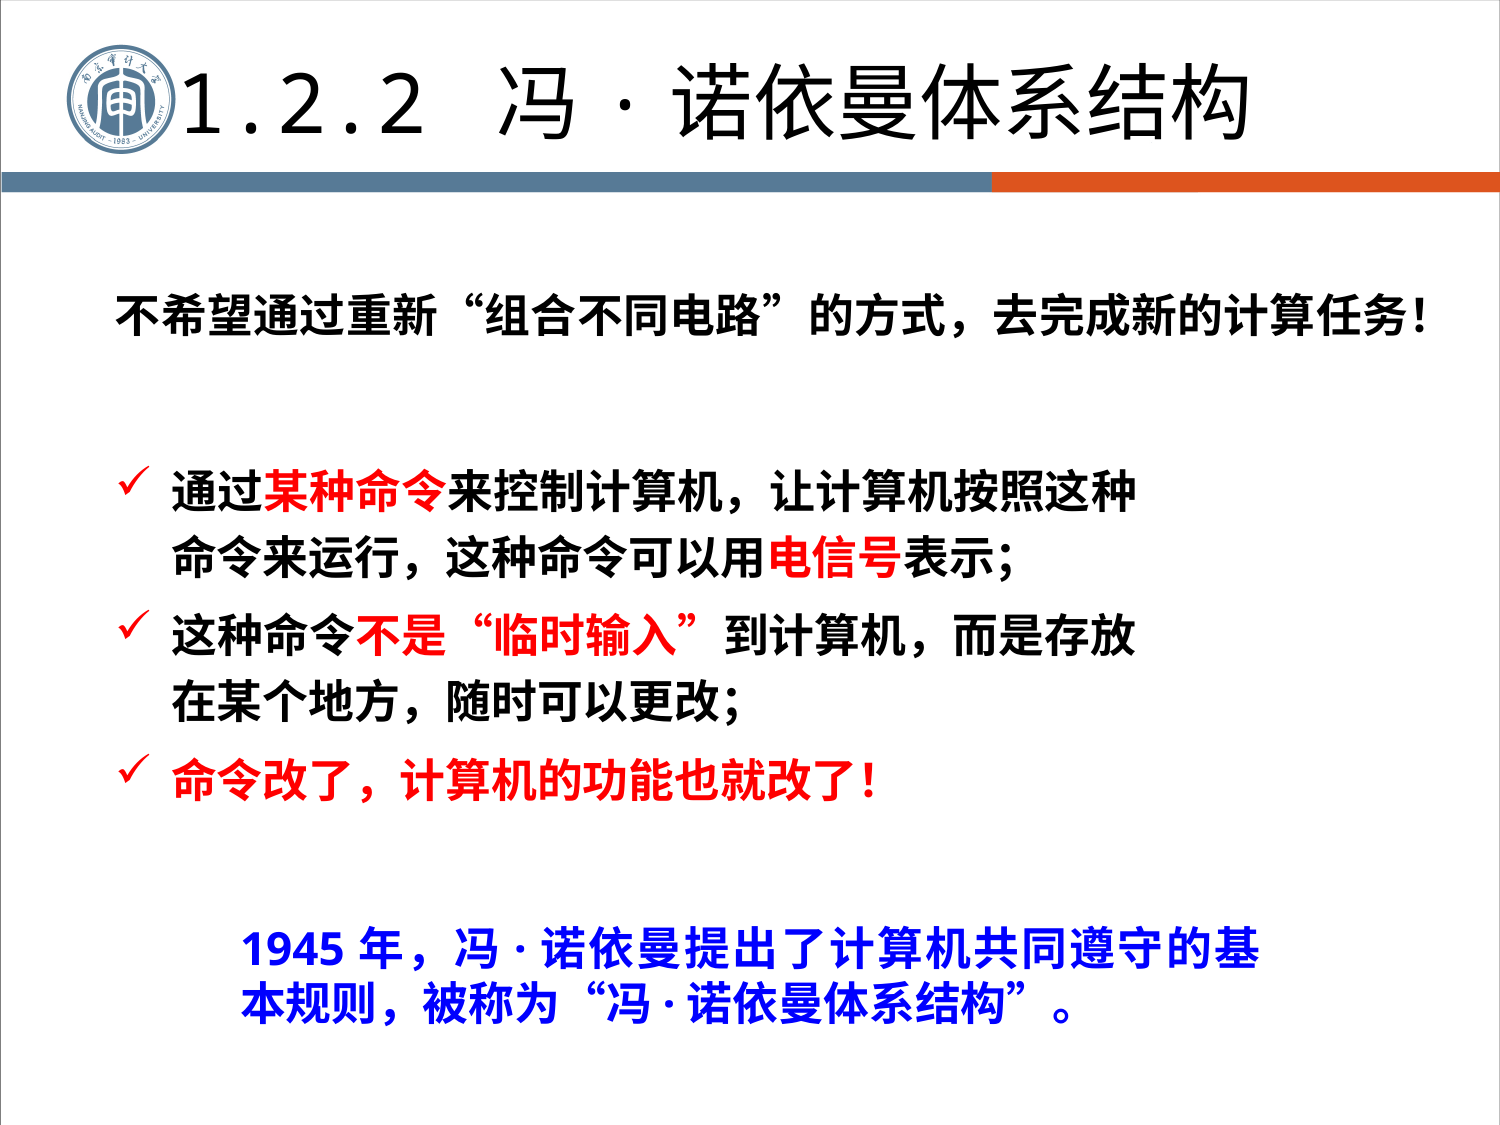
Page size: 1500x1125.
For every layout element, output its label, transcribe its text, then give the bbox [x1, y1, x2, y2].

text_box 1945年，冯·诺依曼提出了计算机共同遵守的基本规则，被称为“冯·诺依曼体系结构”。 [225, 912, 1275, 1038]
text_box 不希望通过重新“组合不同电路”的方式，去完成新的计算任务！ [100, 278, 1424, 349]
picture [0, 0, 1500, 1125]
text_box 1.2.2 冯·诺依曼体系结构 [162, 42, 1268, 158]
text_box 通过某种命令来控制计算机，让计算机按照这种命令来运行，这种命令可以用电信号表示； 这种命令不是“临时输入”到计算机，而是存放在某个地方，随时可以更改； 命令改了，计算机的功能也就改了！ [100, 444, 1152, 814]
